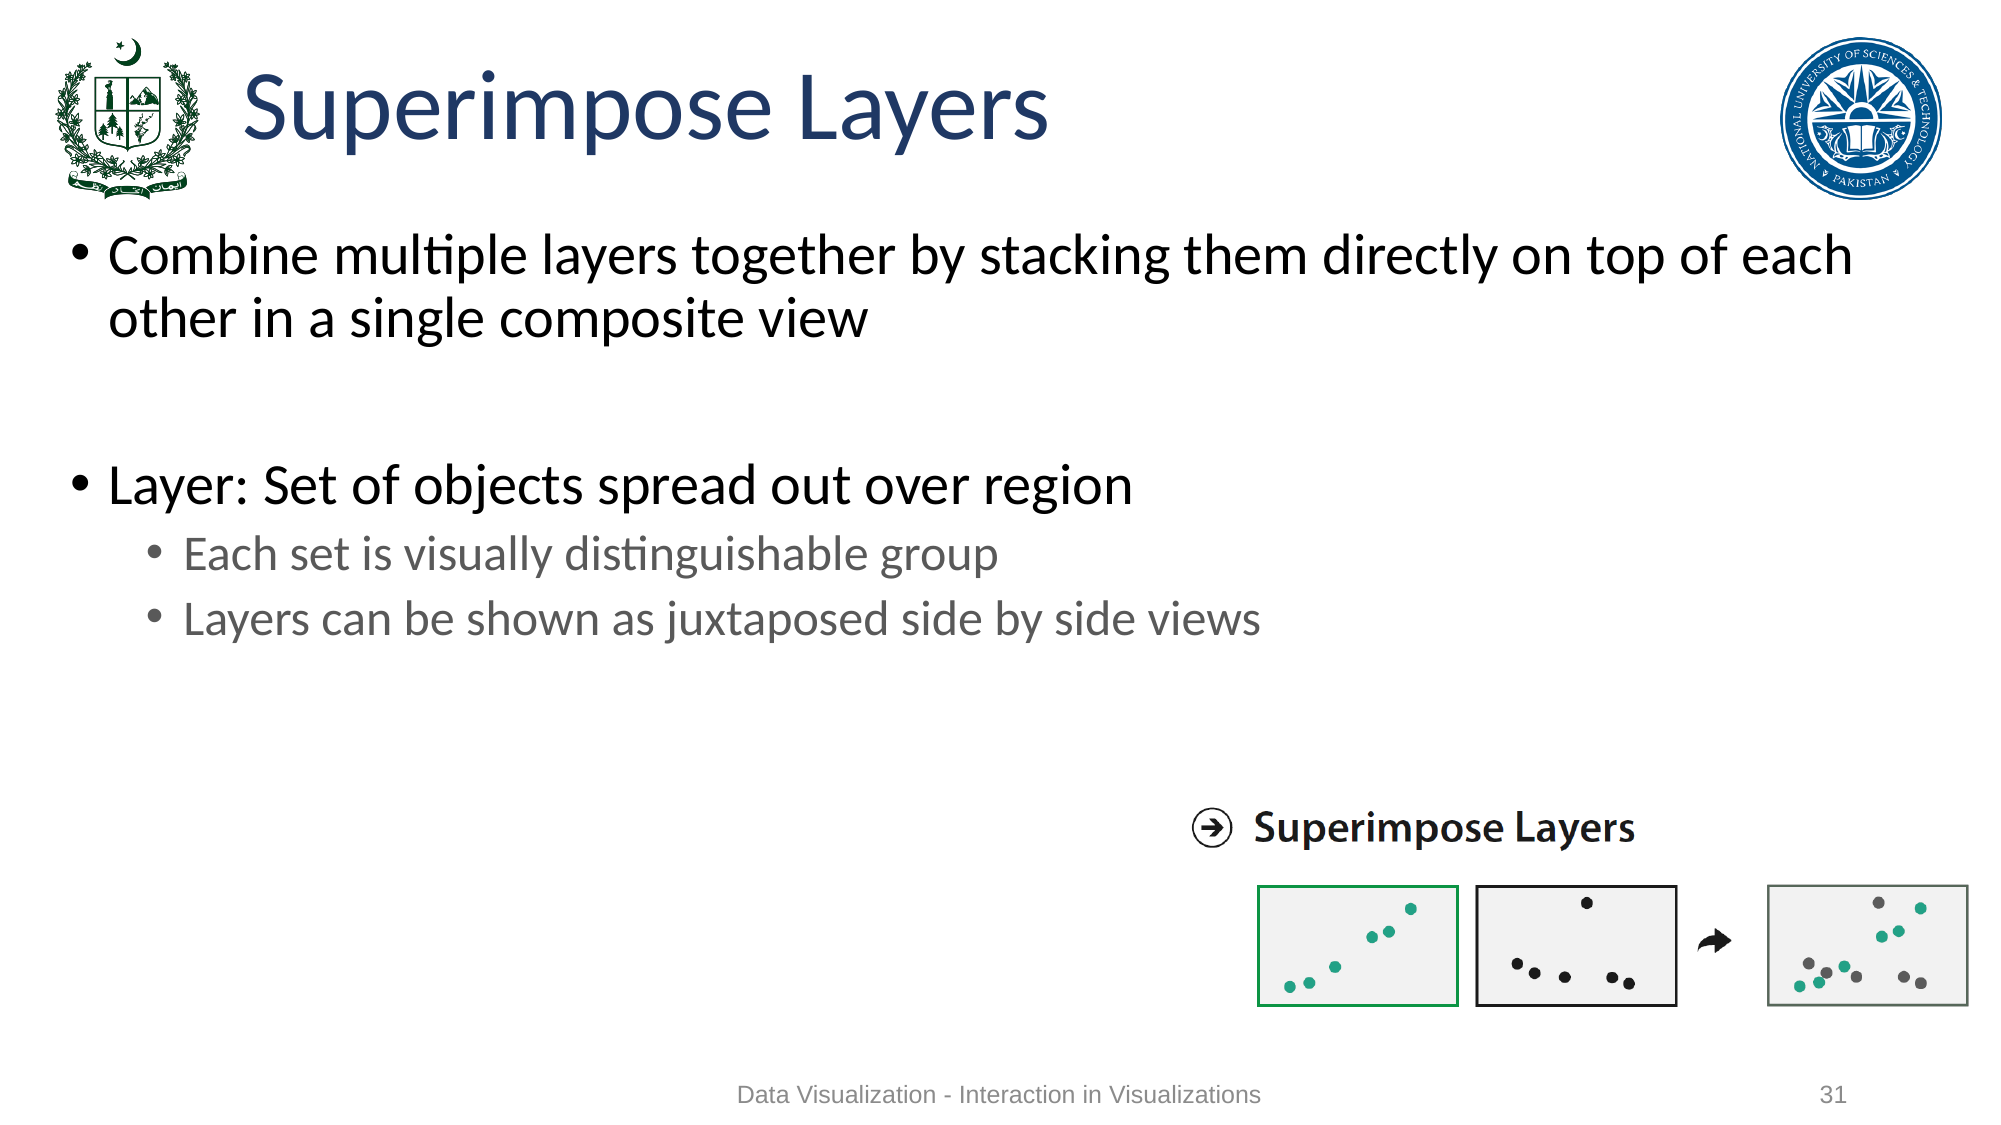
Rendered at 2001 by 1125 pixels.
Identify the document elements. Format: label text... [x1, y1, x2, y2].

list Combine multiple layers together by stacking them directly on top of each other in a single composite view Layer: Set of objects spread out over region Each set is visually distinguishable group Layers can be shown as juxtaposed side by side views [55, 216, 1942, 1047]
slide_number 31 [1412, 1063, 1863, 1124]
picture [1186, 795, 1983, 1022]
footer Data Visualization - Interaction in Visualizations [662, 1063, 1338, 1124]
title Superimpose Layers [227, 14, 1753, 200]
picture [55, 38, 200, 200]
picture [1780, 37, 1942, 200]
